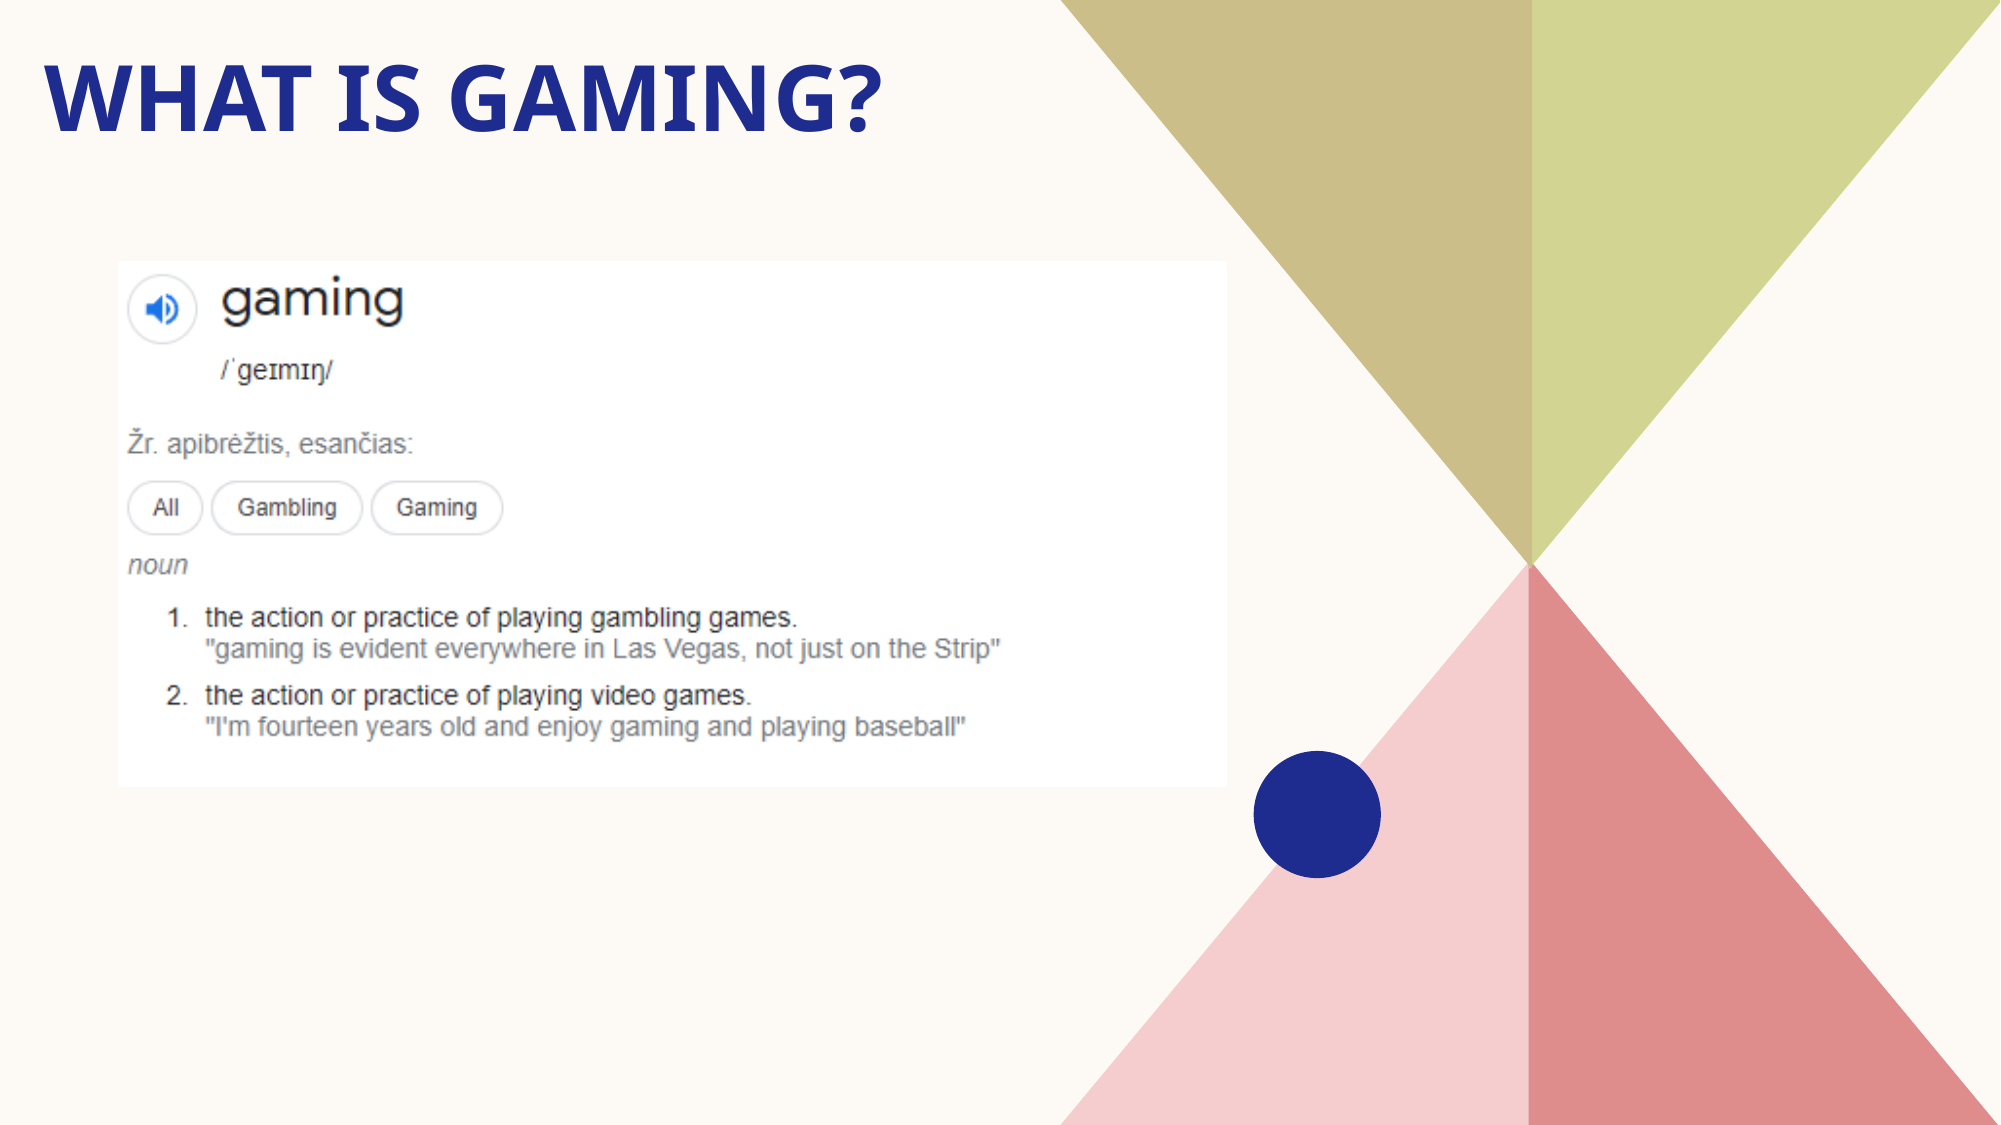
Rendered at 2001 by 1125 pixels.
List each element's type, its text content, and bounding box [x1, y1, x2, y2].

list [118, 261, 1227, 787]
title What is gaming? [29, 32, 1097, 159]
